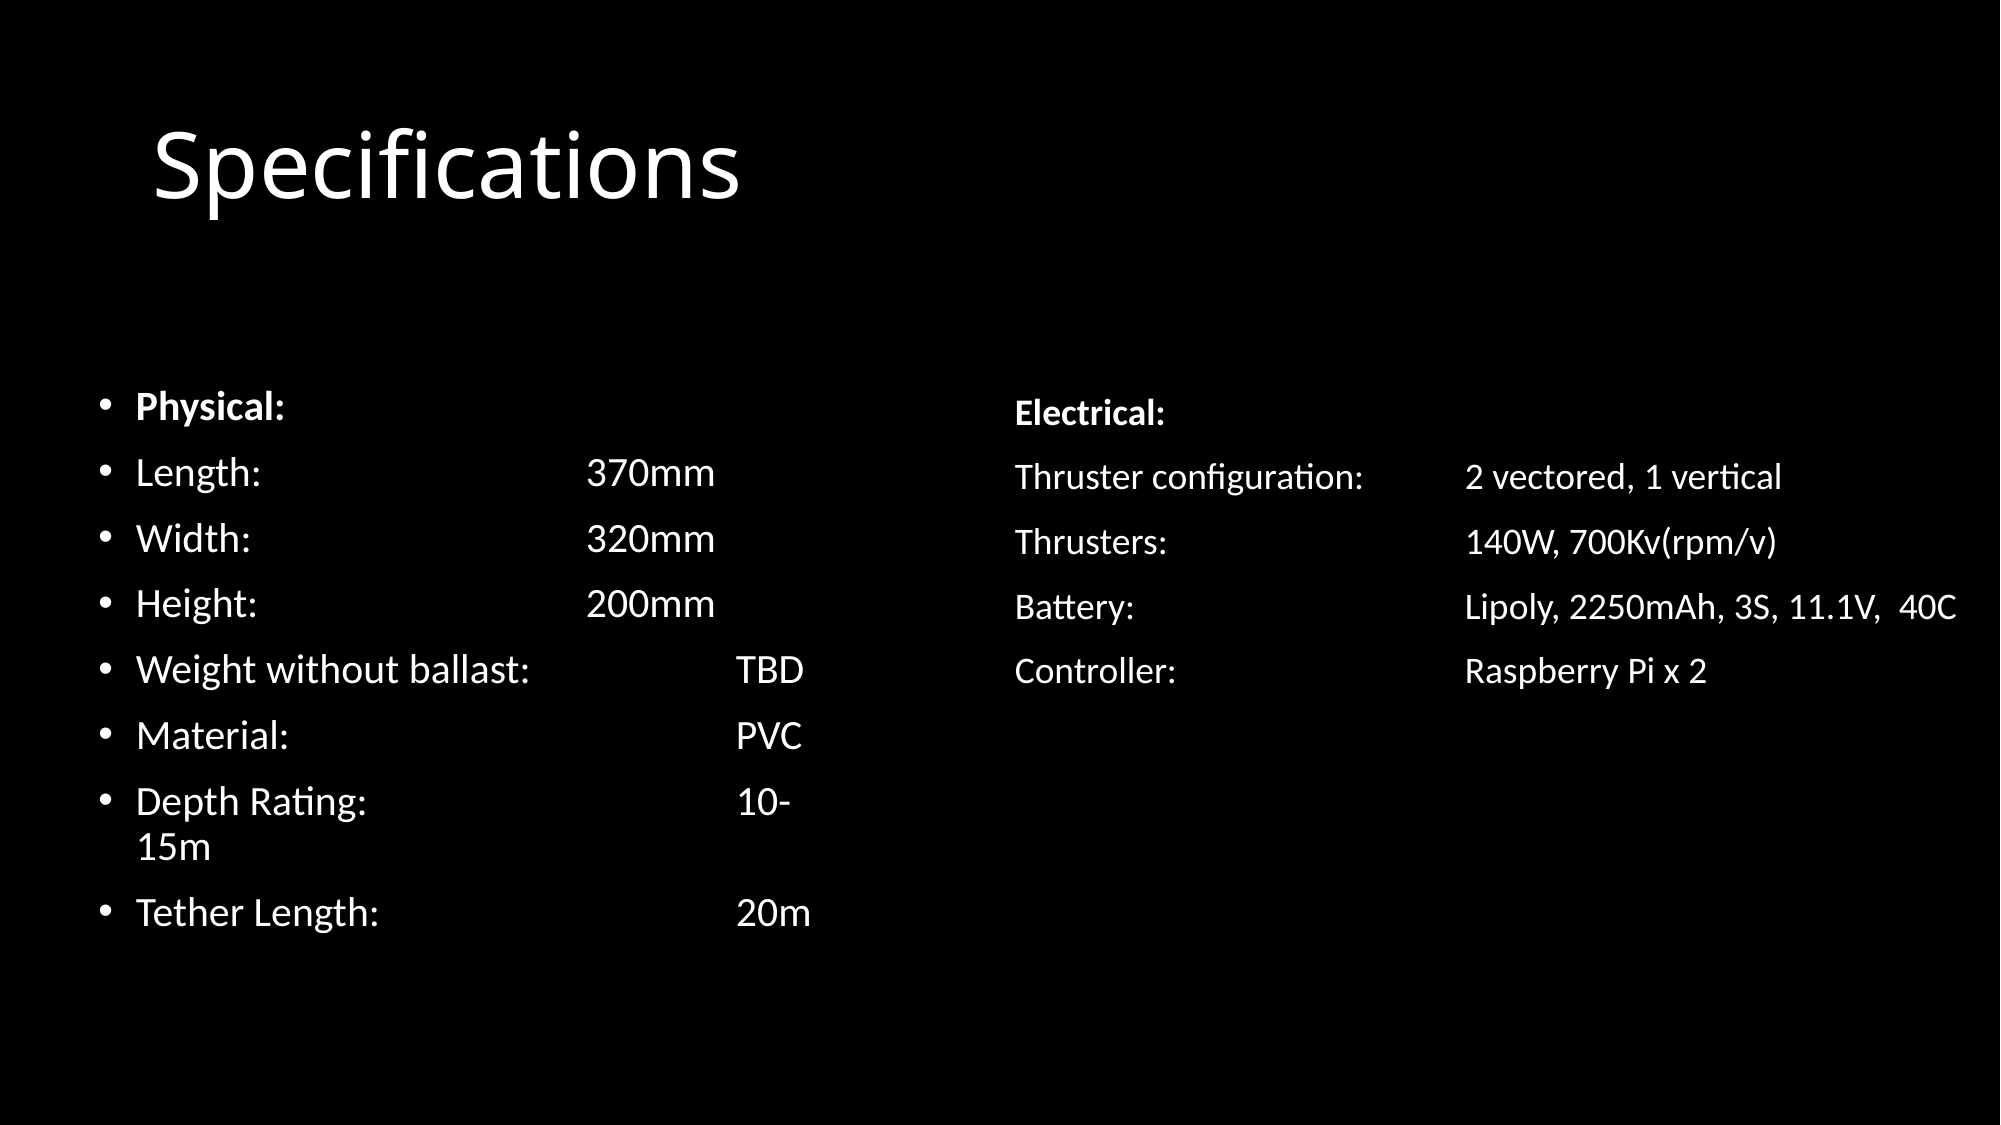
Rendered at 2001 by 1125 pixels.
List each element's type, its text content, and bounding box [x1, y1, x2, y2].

list Physical: Length: 370mm Width: 320mm Height: 200mm Weight without ballast: TBD Material: PVC Depth Rating: 10-15m Tether Length: 20m [83, 376, 864, 922]
text_box Electrical: Thruster configuration: 2 vectored, 1 vertical Thrusters: 140W, 700Kv(rpm/v) Battery: Lipoly, 2250mAh, 3S, 11.1V, 40C Controller: Raspberry Pi x 2 [999, 376, 2000, 699]
title Specifications [137, 59, 1863, 278]
